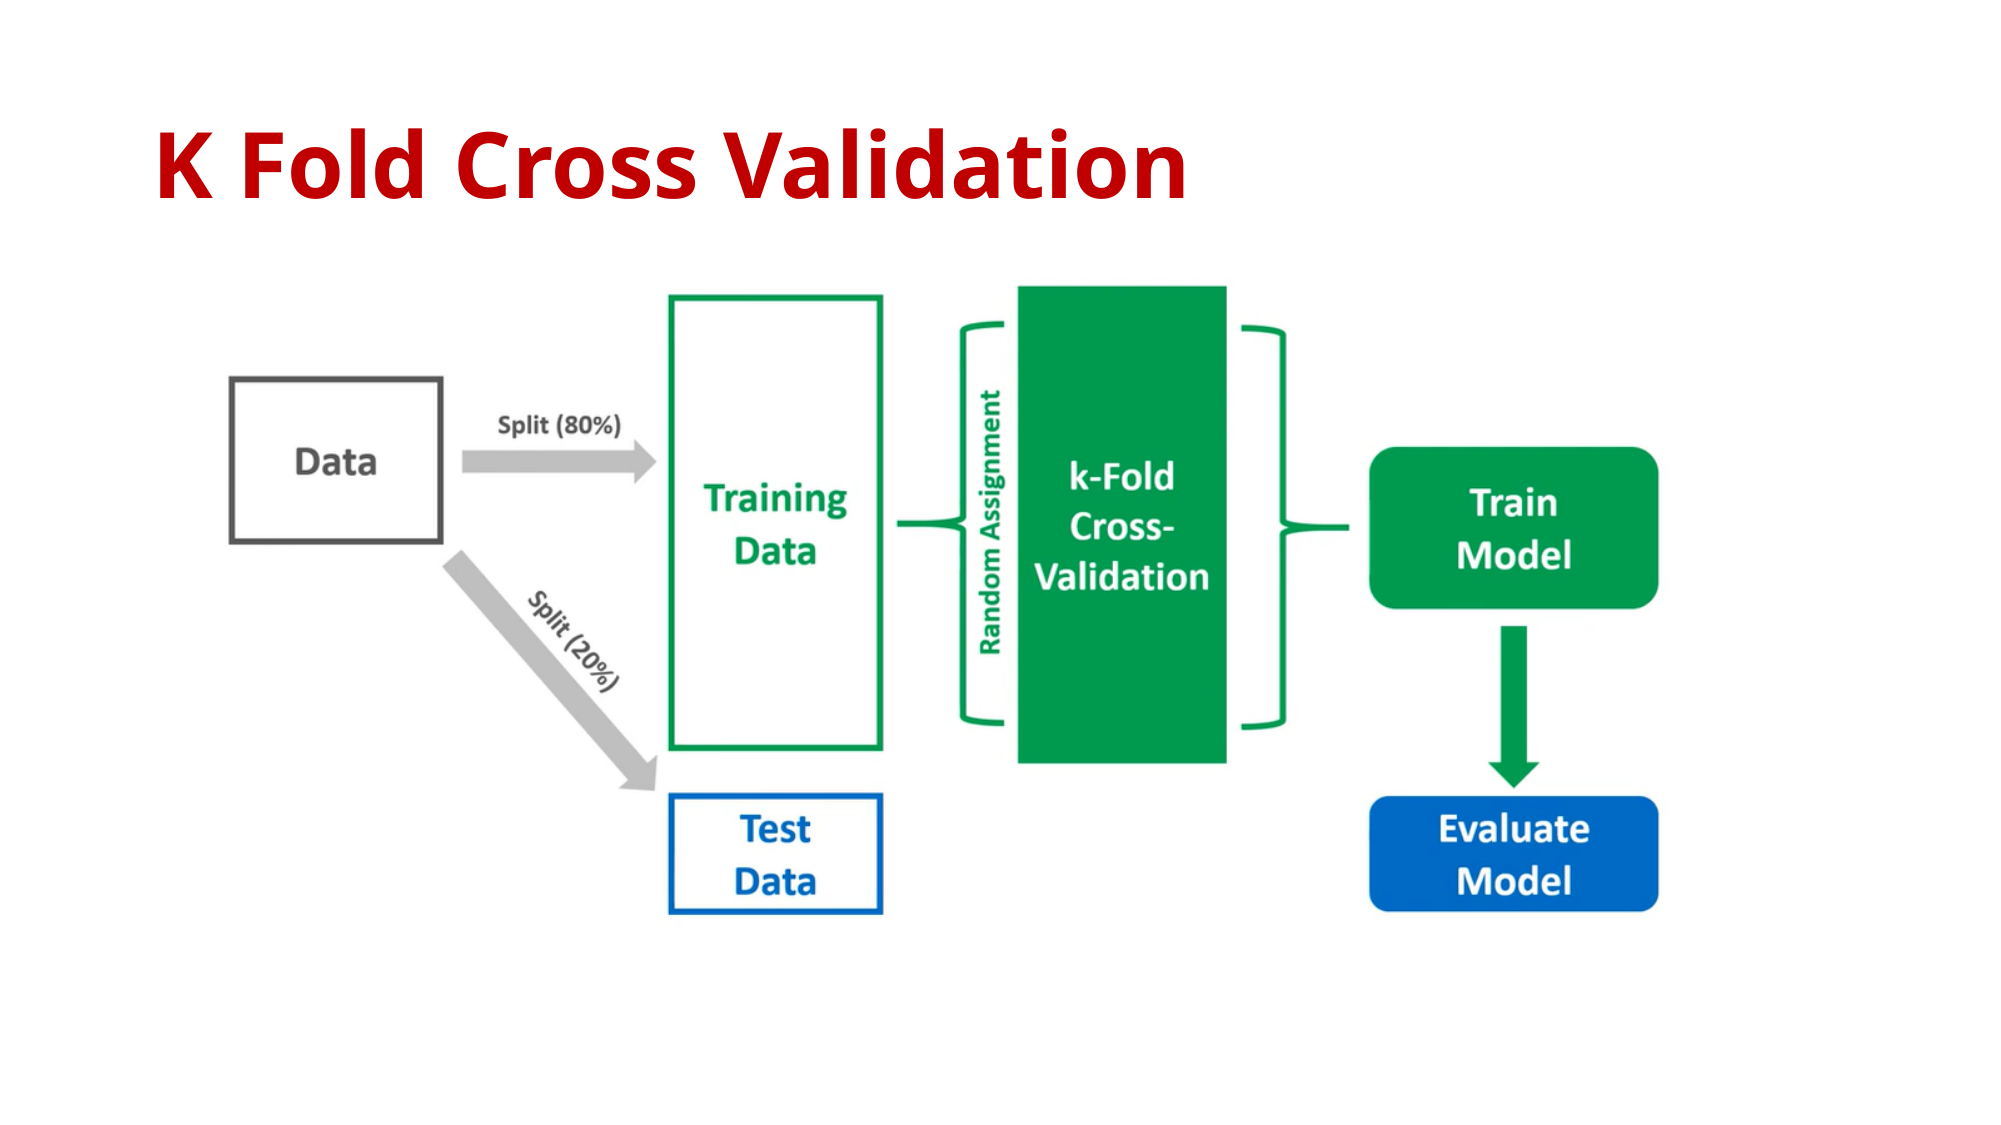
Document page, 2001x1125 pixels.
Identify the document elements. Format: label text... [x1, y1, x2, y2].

picture [211, 277, 1701, 950]
title K Fold Cross Validation [137, 59, 1863, 278]
